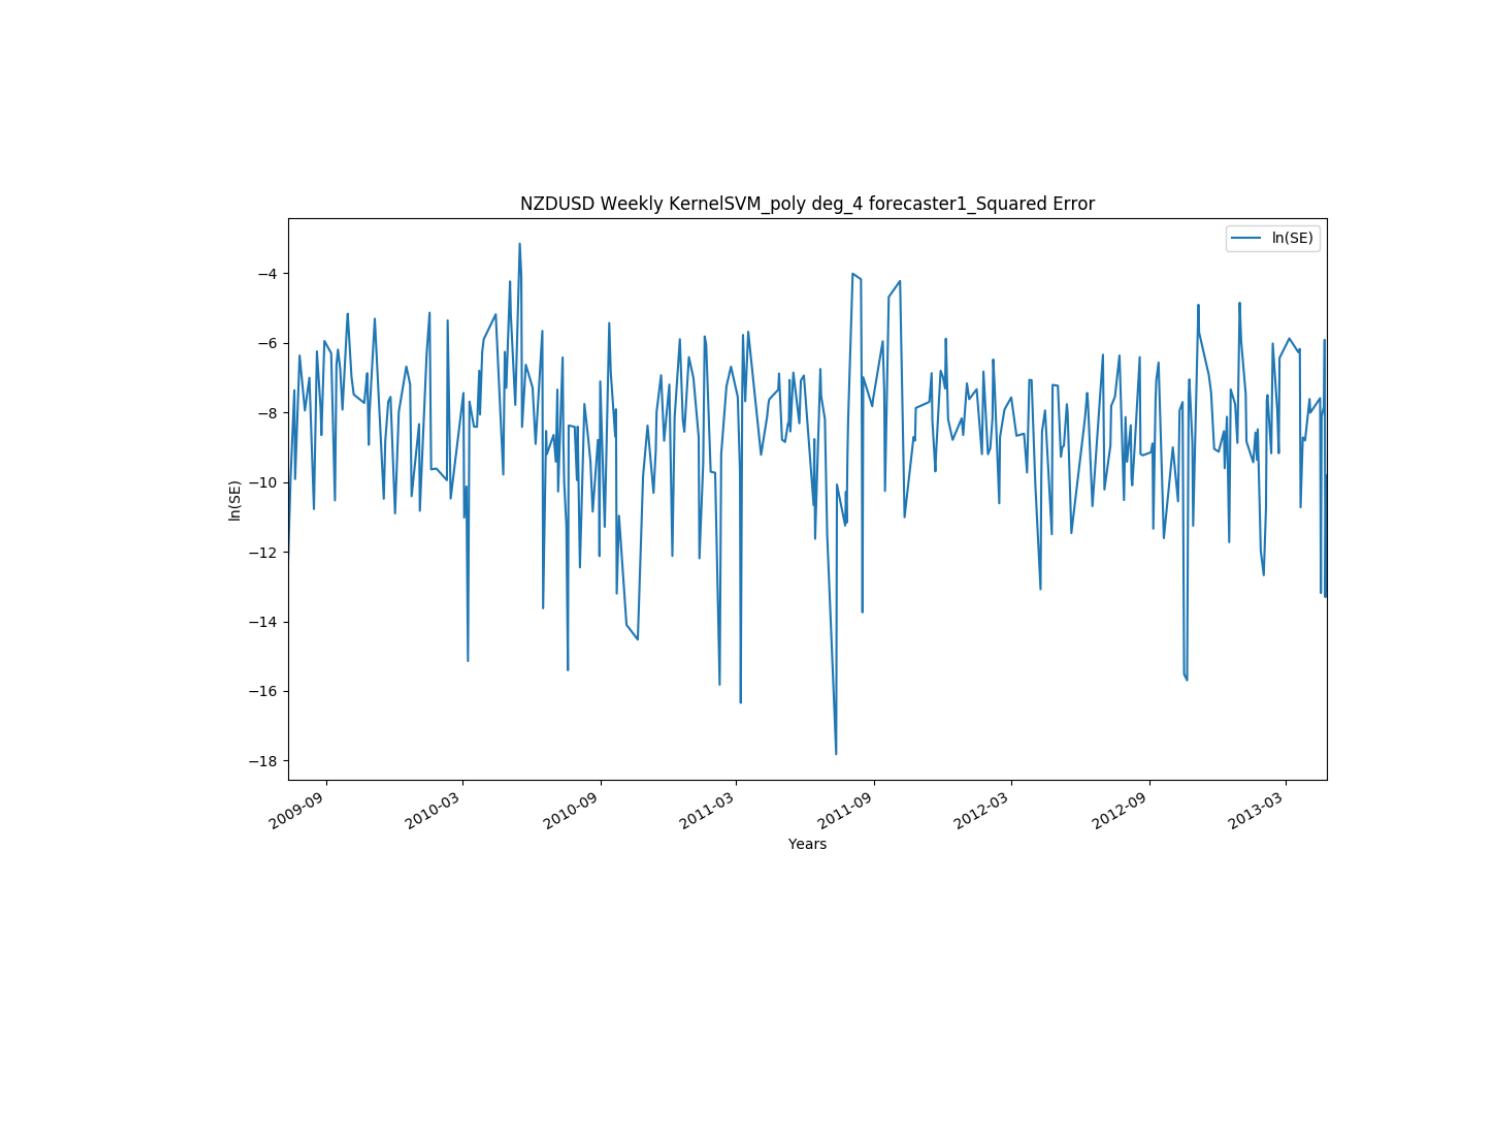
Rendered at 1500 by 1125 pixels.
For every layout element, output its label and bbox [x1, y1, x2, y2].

picture [119, 119, 1461, 946]
